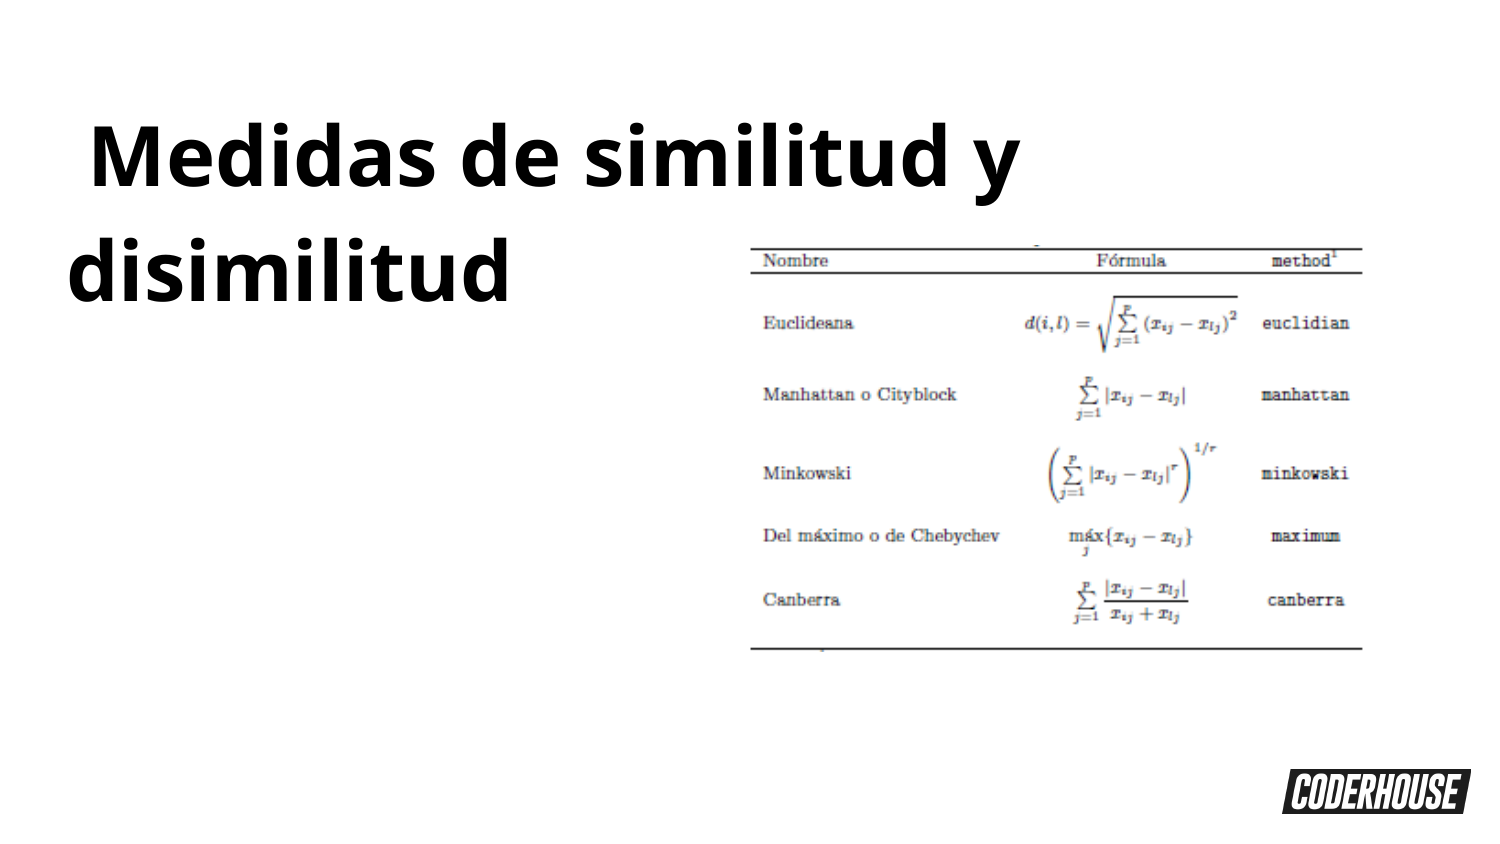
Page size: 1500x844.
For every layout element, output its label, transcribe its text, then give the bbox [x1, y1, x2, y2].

title Medidas de similitud y disimilitud [51, 72, 1449, 167]
picture [740, 244, 1414, 652]
picture [1281, 769, 1471, 814]
